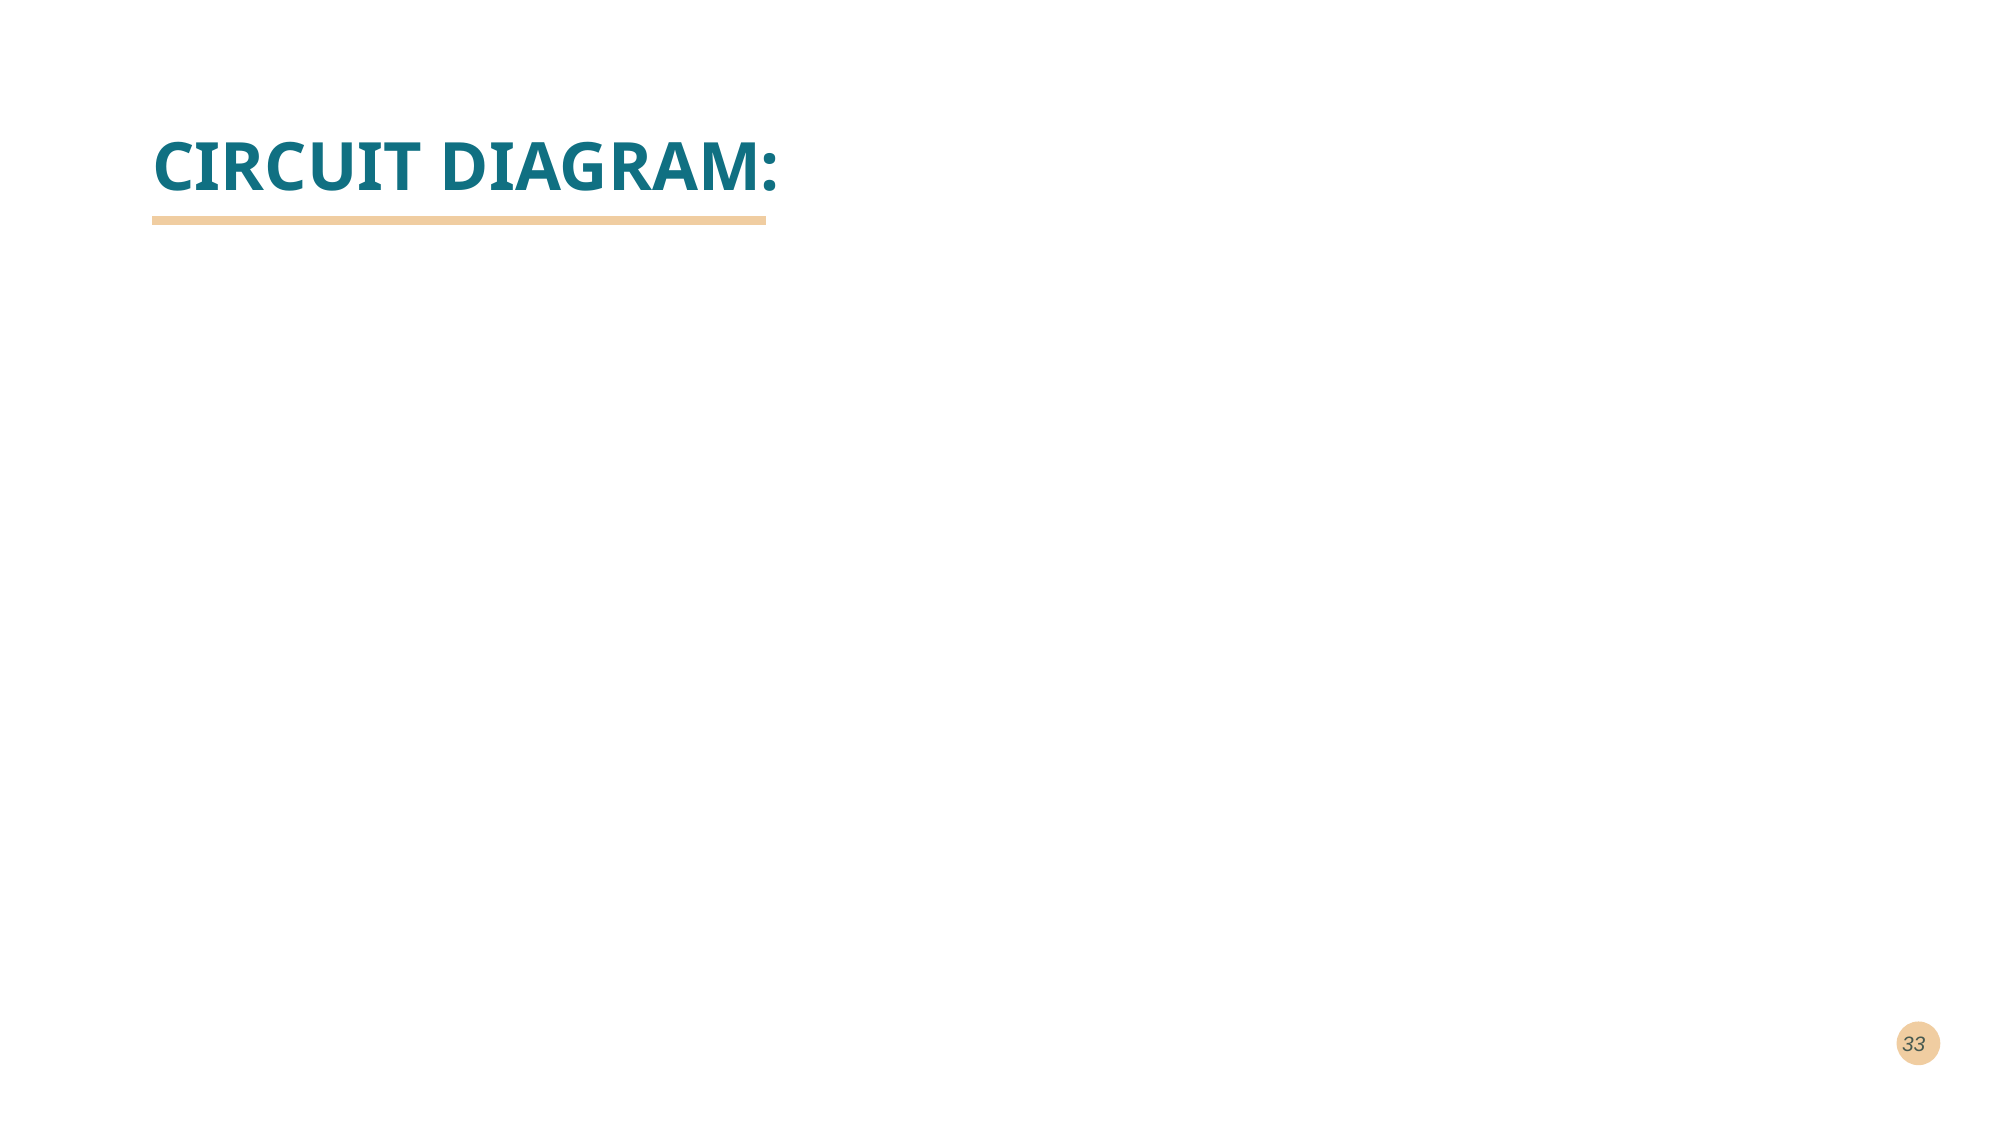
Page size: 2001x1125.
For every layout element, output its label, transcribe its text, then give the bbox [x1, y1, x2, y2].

title CIRCUIT DIAGRAM: [137, 59, 1863, 278]
slide_number 33 [1881, 1012, 1940, 1073]
